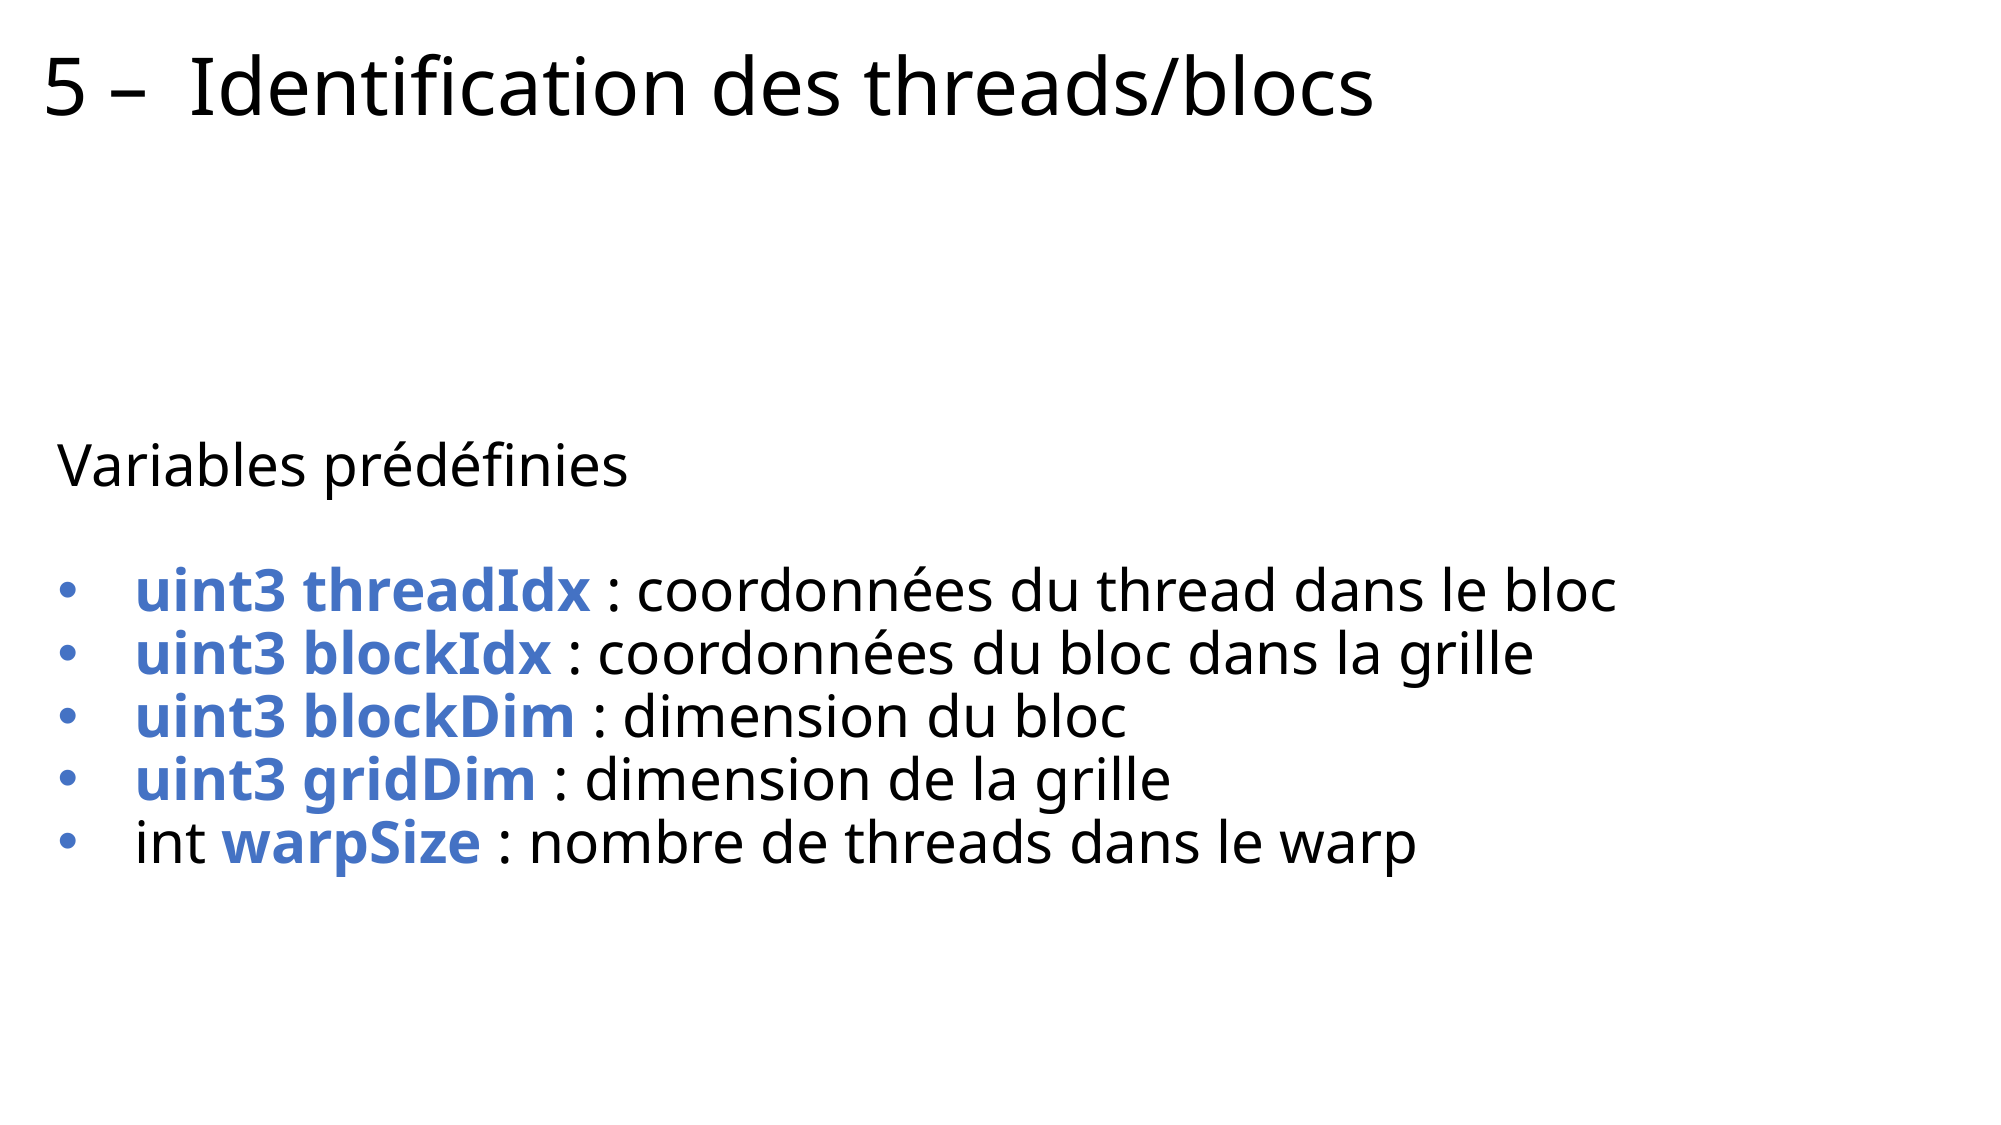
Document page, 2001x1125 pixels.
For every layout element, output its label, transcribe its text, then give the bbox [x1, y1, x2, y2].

text_box Variables prédéfinies uint3 threadIdx : coordonnées du thread dans le bloc uint3 blockIdx : coordonnées du bloc dans la grille uint3 blockDim : dimension du bloc uint3 gridDim : dimension de la grille int warpSize : nombre de threads dans le warp [42, 315, 1963, 884]
title 5 – Identification des threads/blocs [27, 37, 1446, 141]
